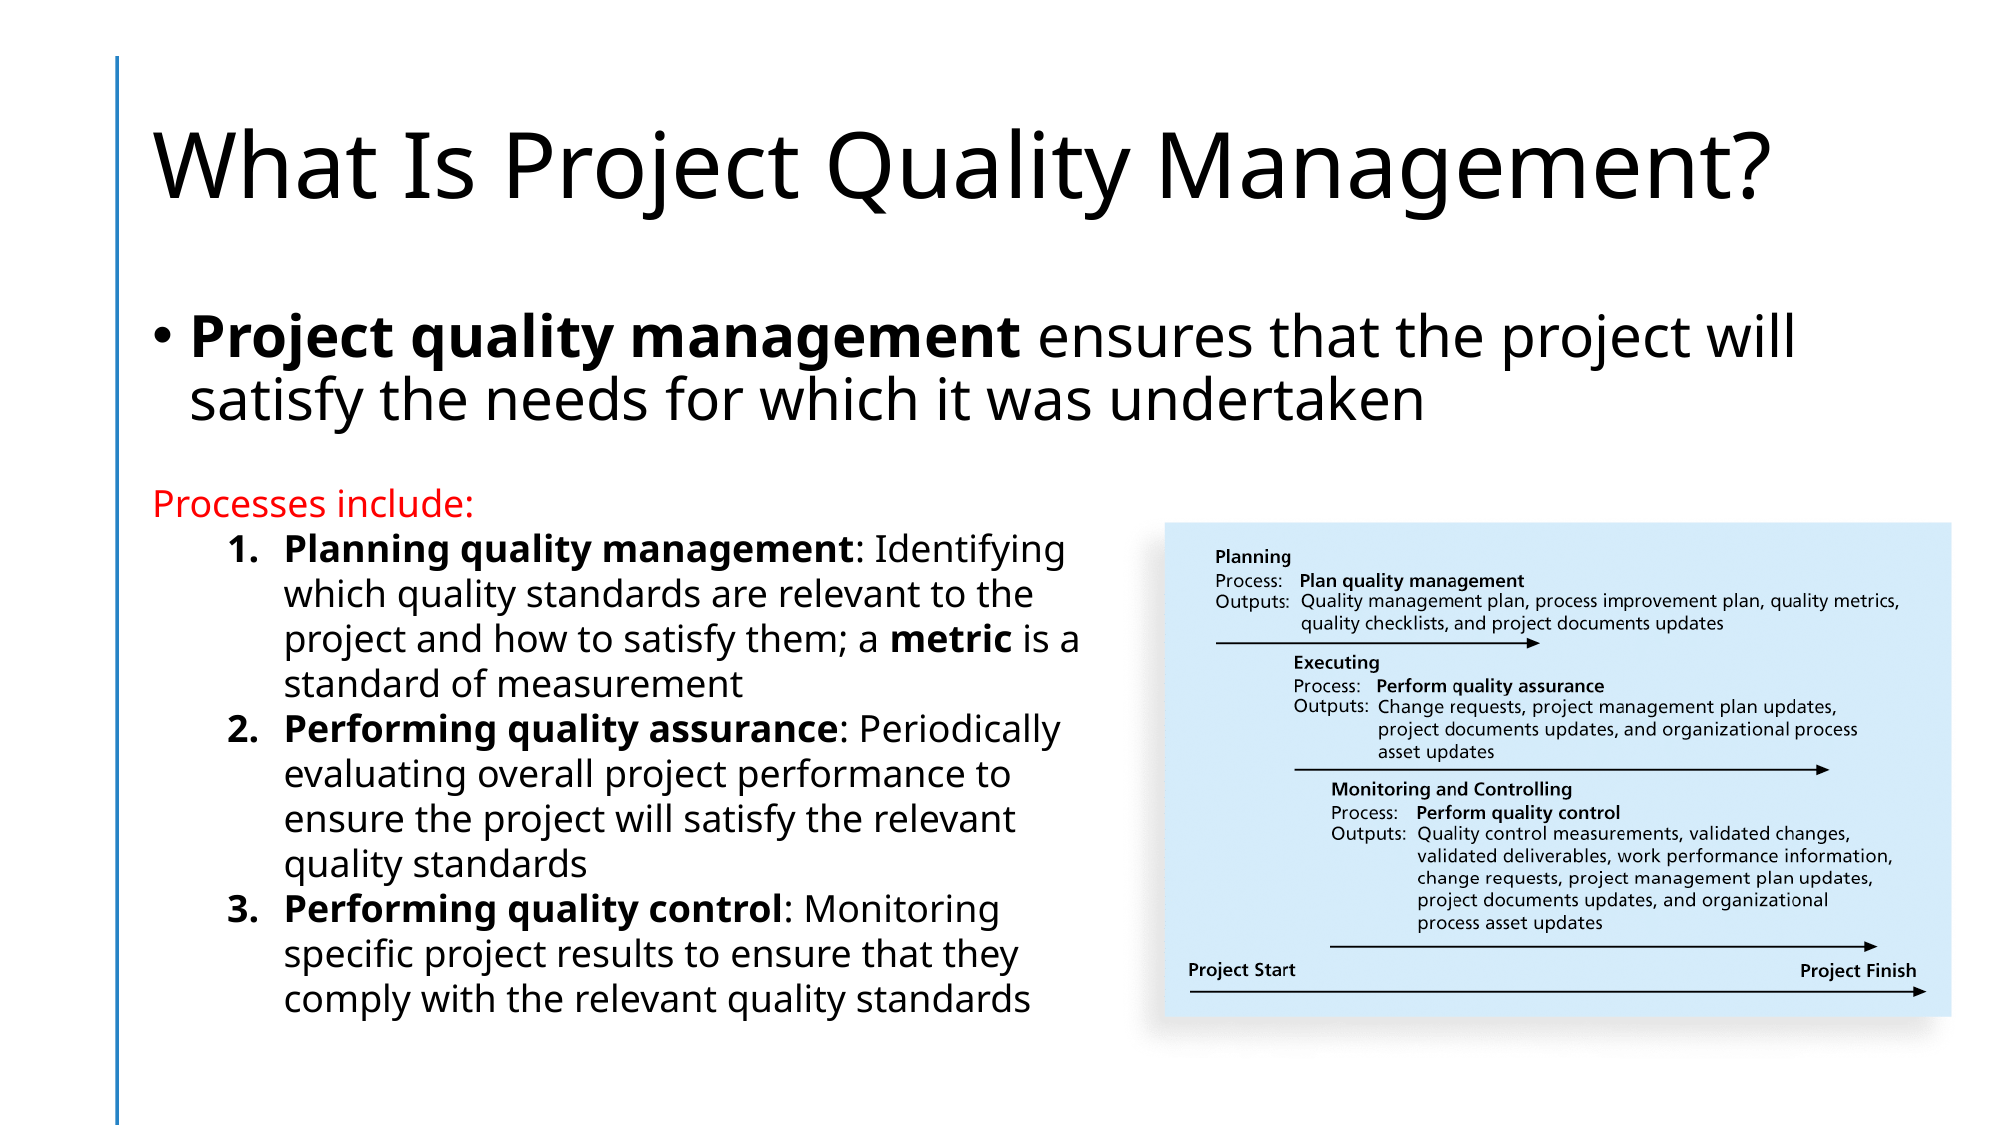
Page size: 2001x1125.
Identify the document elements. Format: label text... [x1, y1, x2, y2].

picture [1115, 510, 1963, 1066]
title What Is Project Quality Management? [137, 59, 1863, 278]
list Project quality management ensures that the project will satisfy the needs for which it was undertaken [137, 299, 1863, 481]
text_box Processes include: Planning quality management: Identifying which quality standards are relevant to the project and how to satisfy them; a metric is a standard of measurement Performing quality assurance: Periodically evaluating overall project performance to ensure the project will satisfy the relevant quality standards Performing quality control: Monitoring specific project results to ensure that they comply with the relevant quality standards [137, 472, 1138, 1028]
